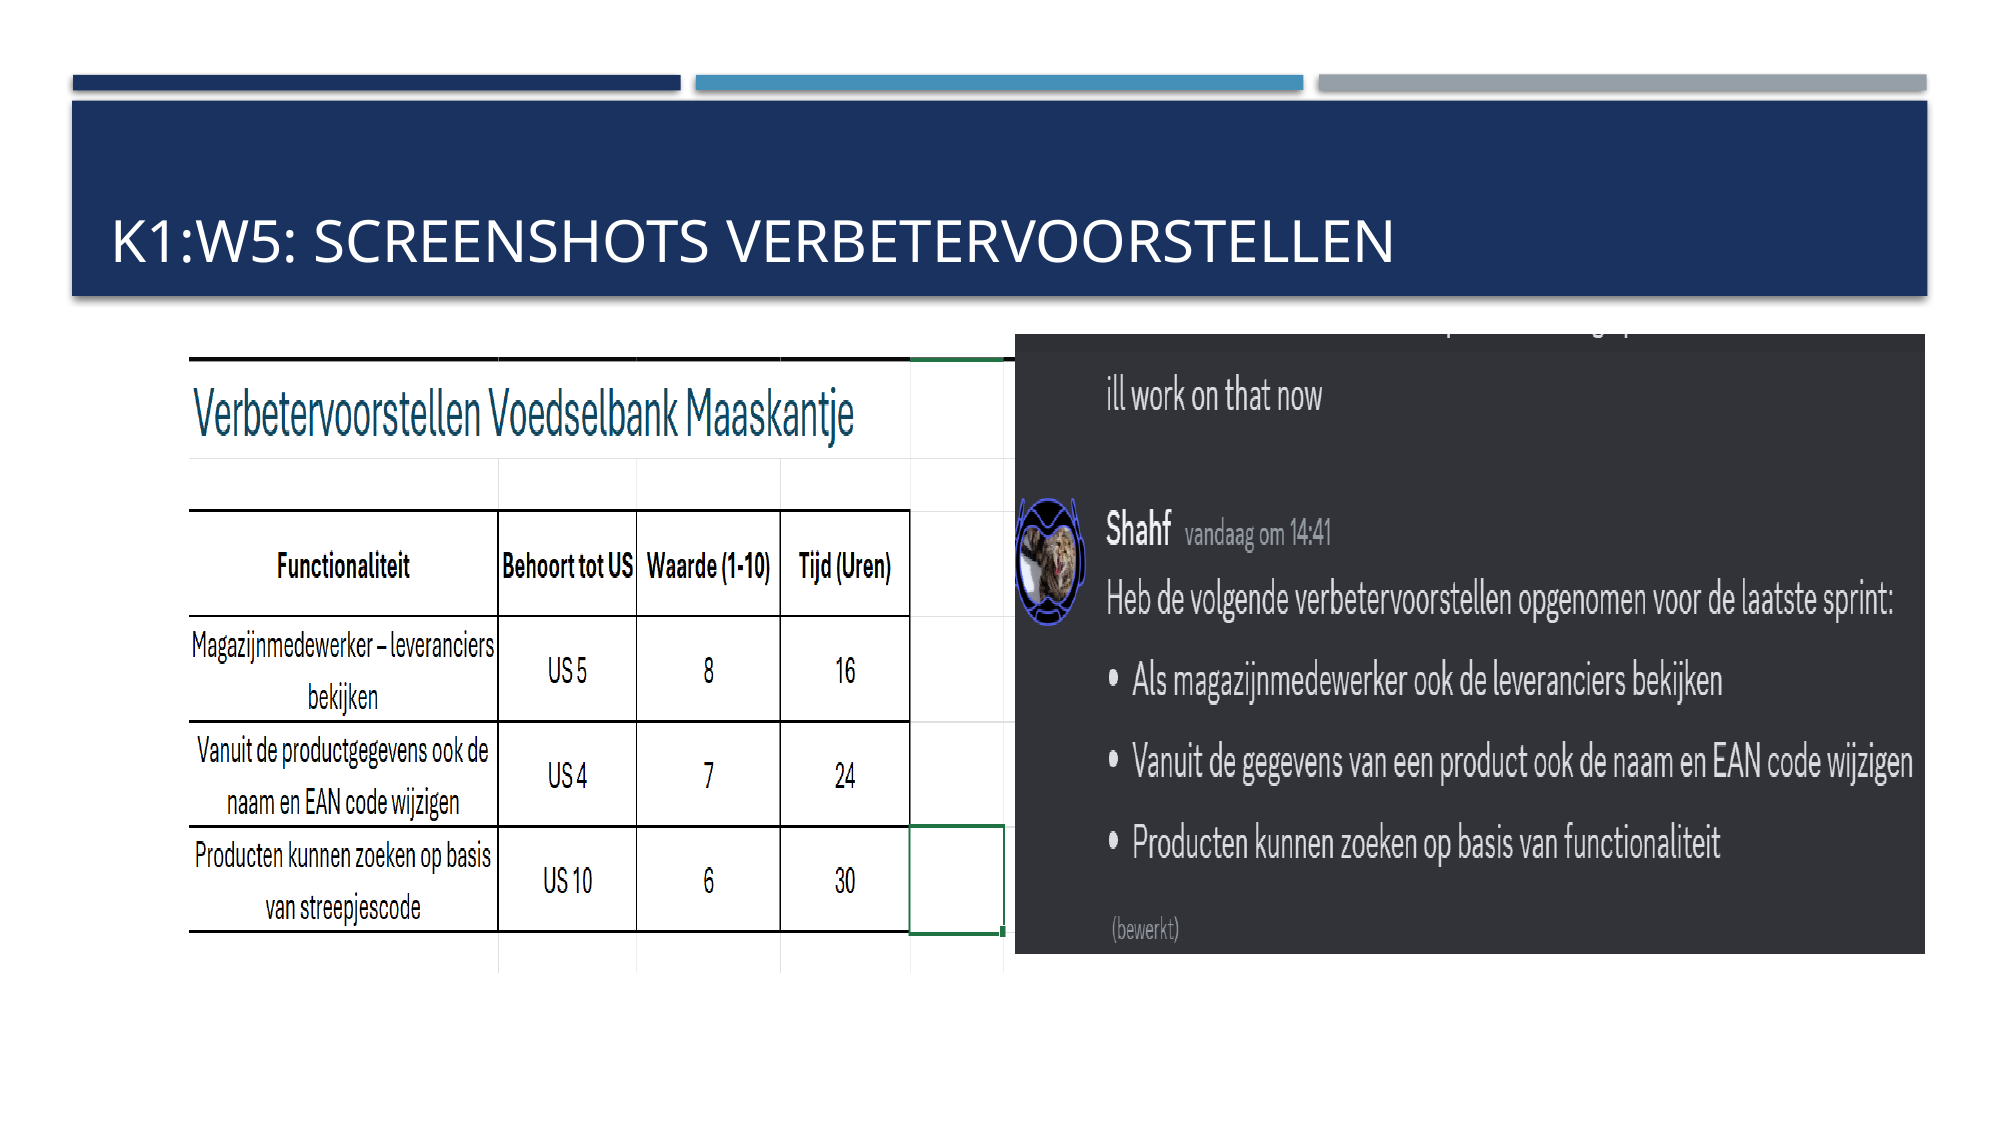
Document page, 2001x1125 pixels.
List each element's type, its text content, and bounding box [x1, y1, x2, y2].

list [189, 357, 1016, 974]
picture [1014, 334, 1925, 954]
title K1:W5: Screenshots verbetervoorstellen [95, 115, 1905, 282]
